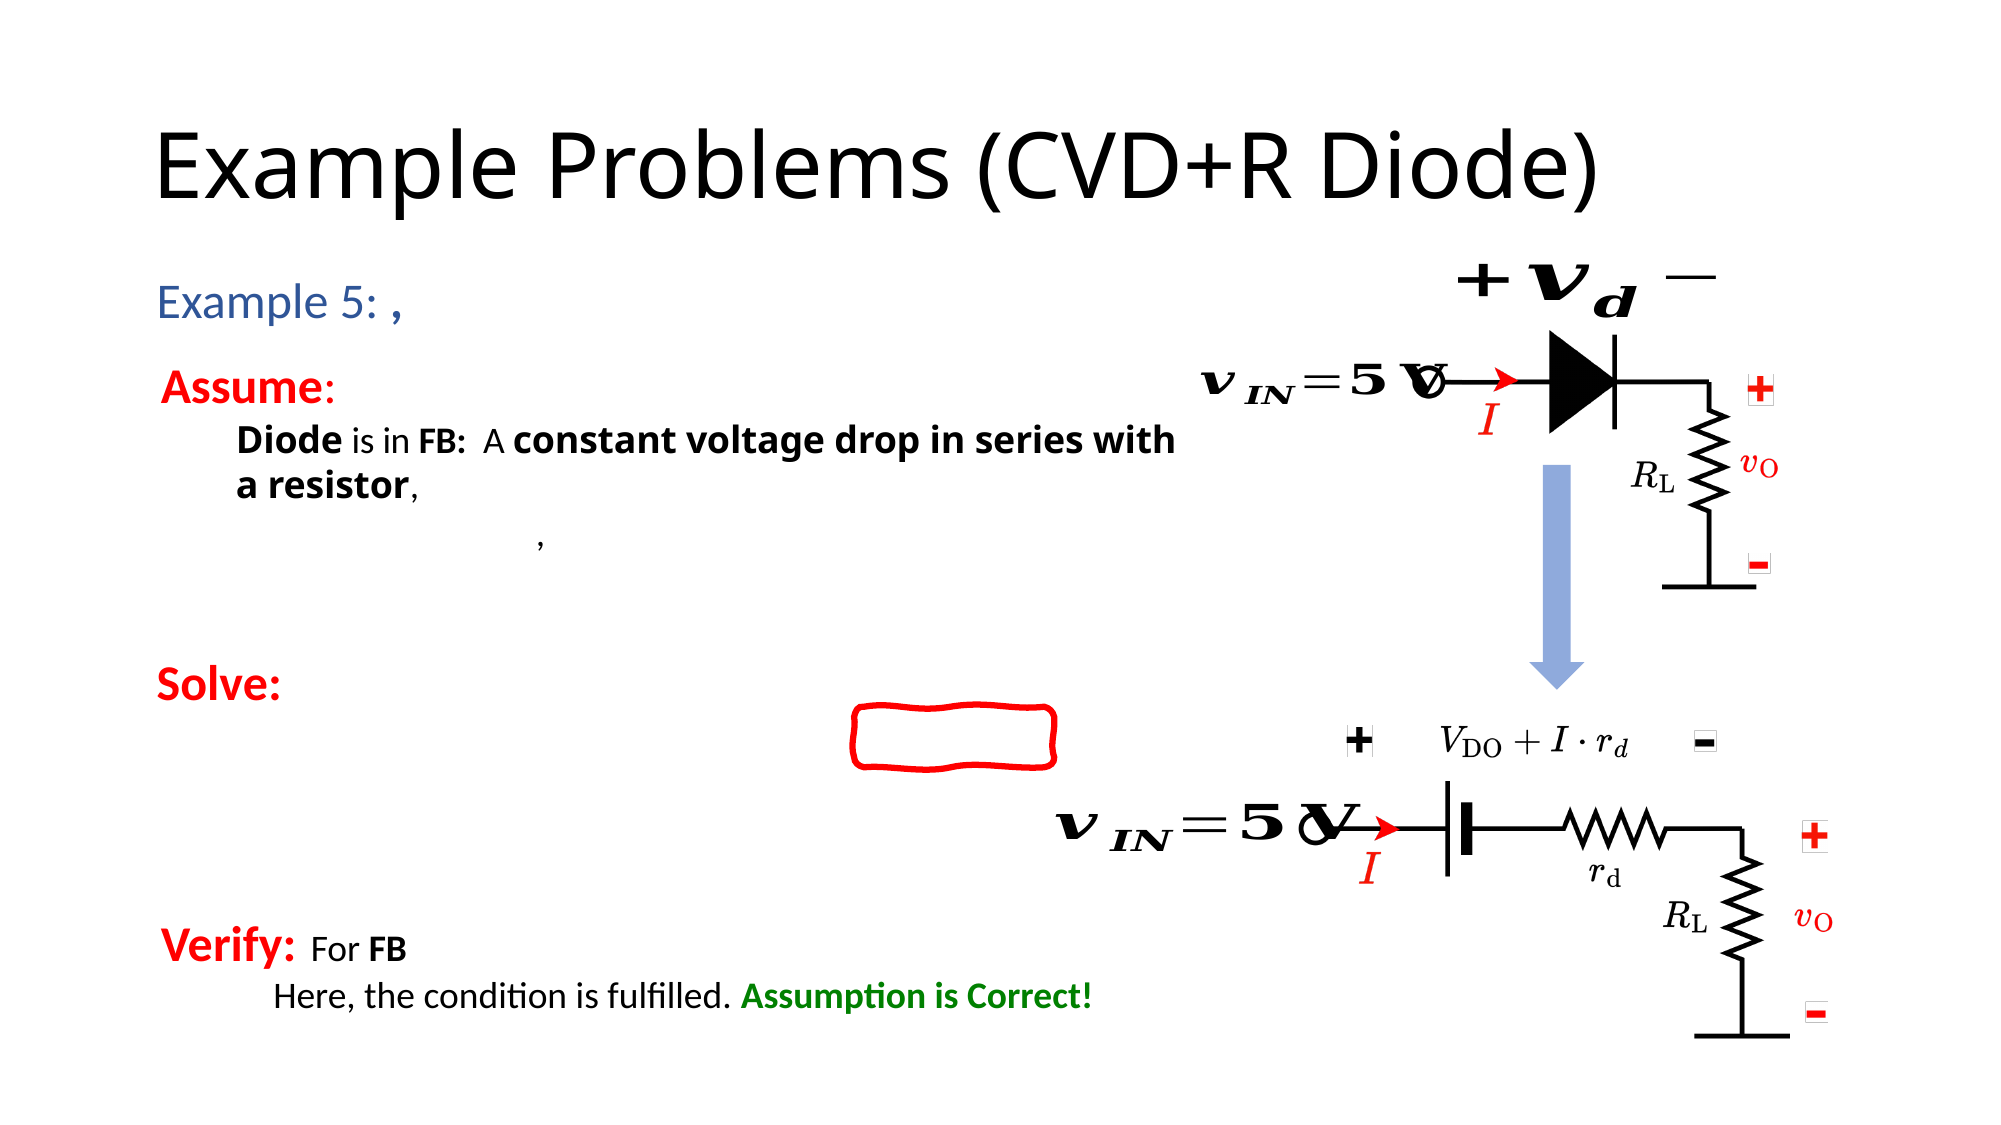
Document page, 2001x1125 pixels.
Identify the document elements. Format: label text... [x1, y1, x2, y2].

picture [1395, 311, 1824, 609]
text_box [851, 703, 1056, 771]
title Example Problems (CVD+R Diode) [137, 59, 1863, 278]
picture [1292, 673, 1913, 1059]
text_box [1526, 609, 1587, 673]
